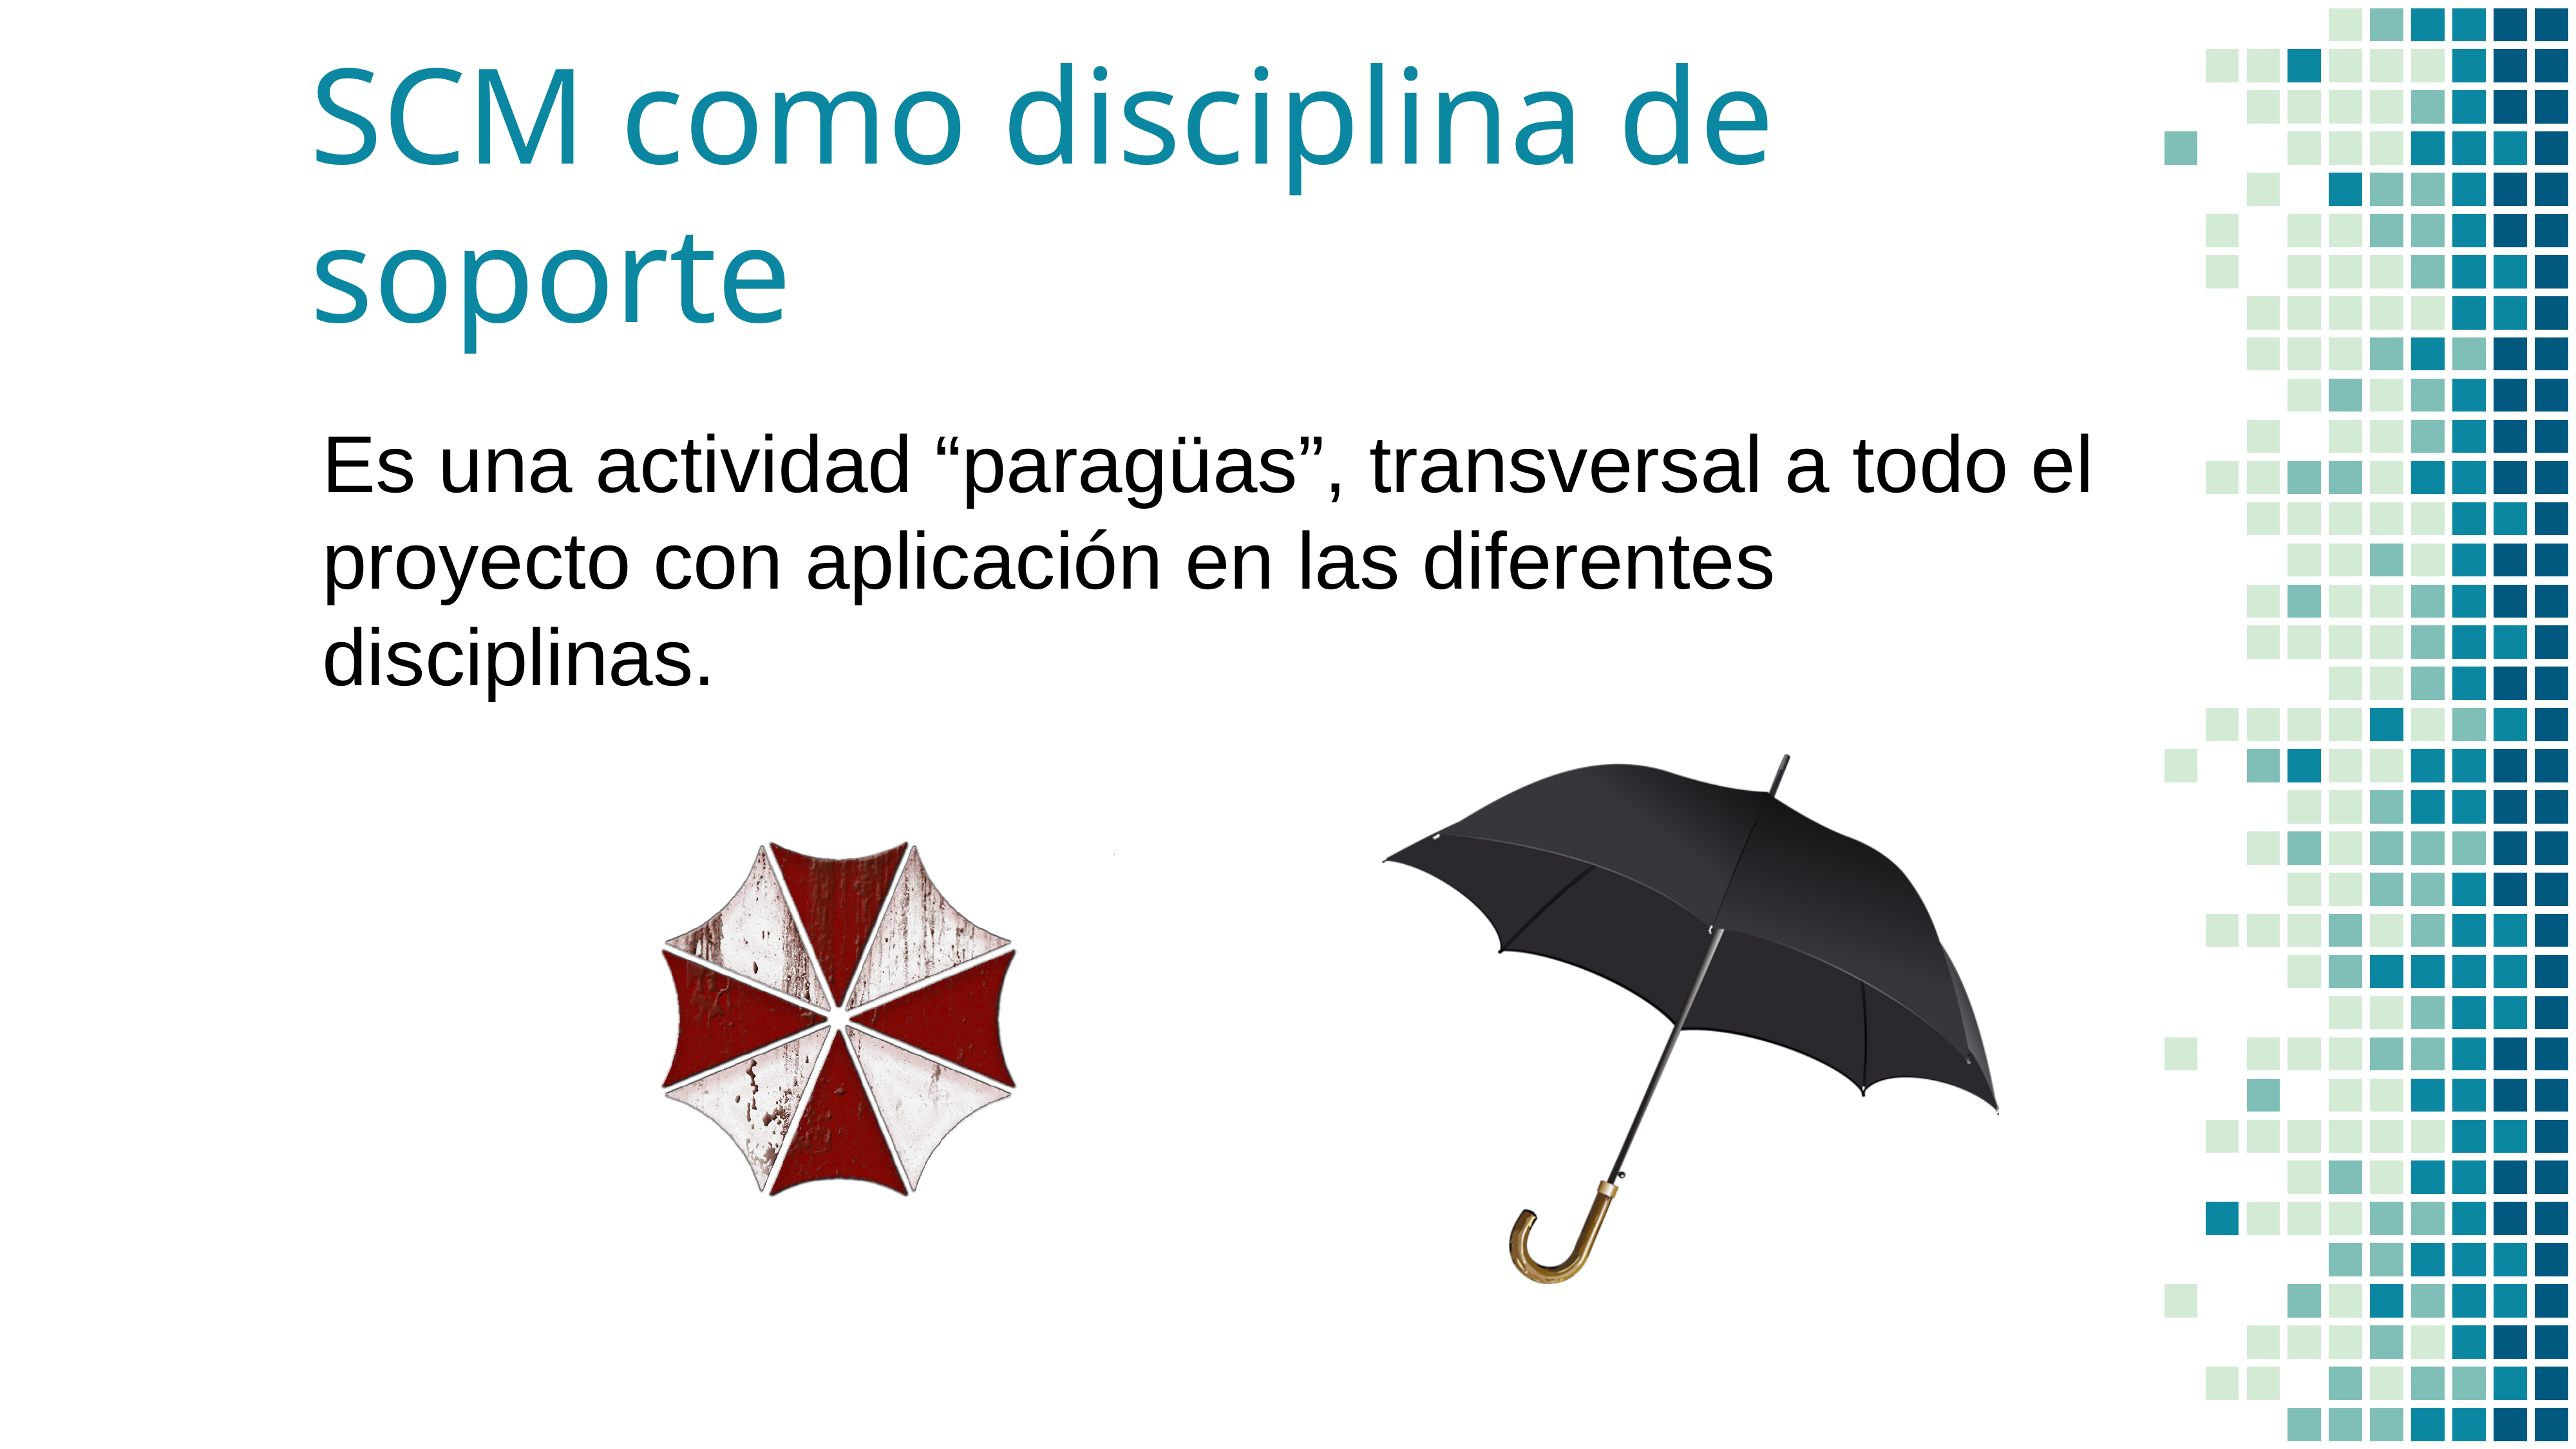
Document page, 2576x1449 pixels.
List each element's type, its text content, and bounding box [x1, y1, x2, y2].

picture [562, 754, 1115, 1307]
picture [1382, 754, 1999, 1284]
text_box Es una actividad “paragüas”, transversal a todo el proyecto con aplicación en las diferentes disciplinas. [314, 404, 2113, 709]
title SCM como disciplina de soporte [300, 37, 2246, 359]
